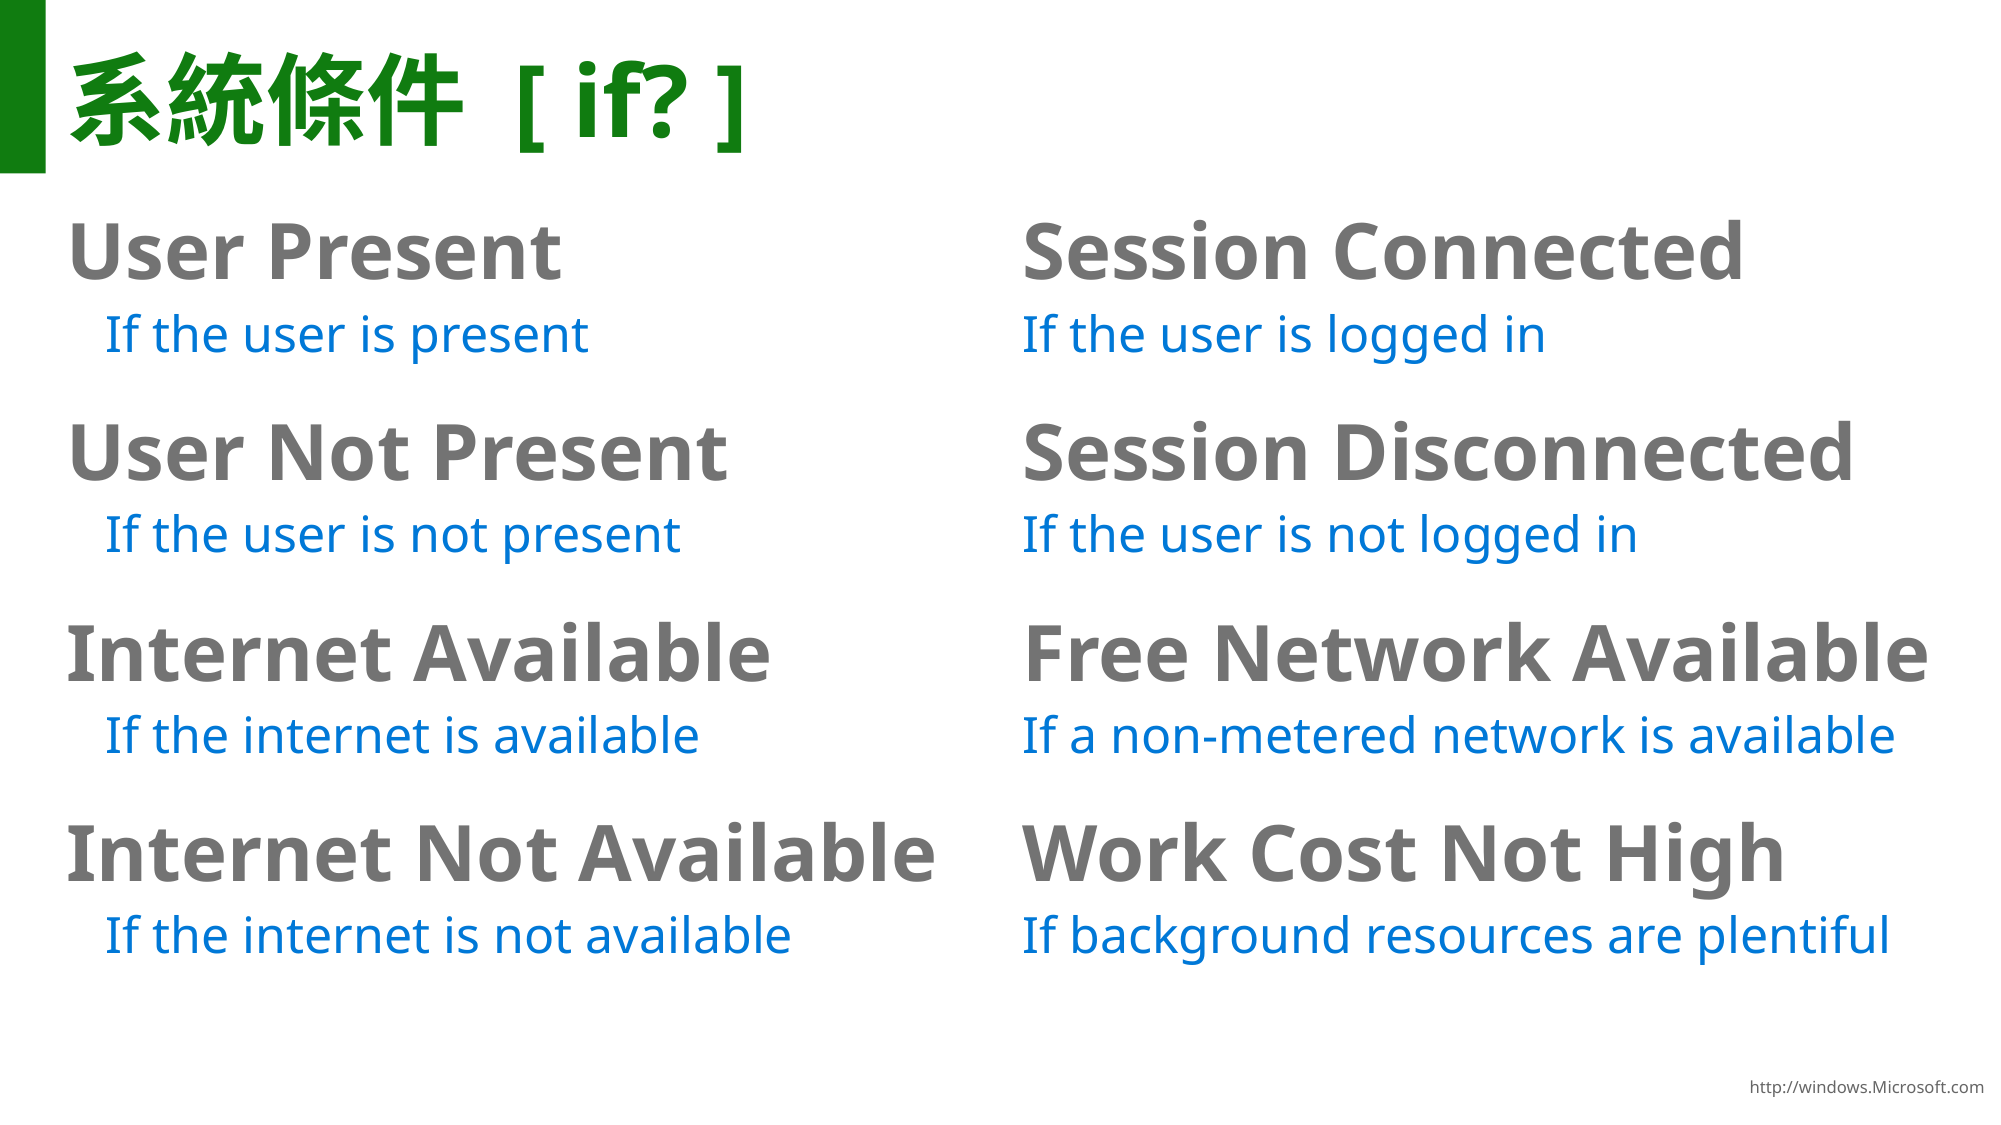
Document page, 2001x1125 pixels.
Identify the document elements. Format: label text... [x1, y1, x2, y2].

list User Present If the user is present User Not Present If the user is not present Internet Available If the internet is available Internet Not Available If the internet is not available [44, 194, 999, 1125]
list Session Connected If the user is logged in Session Disconnected If the user is not logged in Free Network Available If a non-metered network is available Work Cost Not High If background resources are plentiful [999, 194, 2000, 1125]
title 系統條件 [ if? ] [44, 33, 1956, 194]
